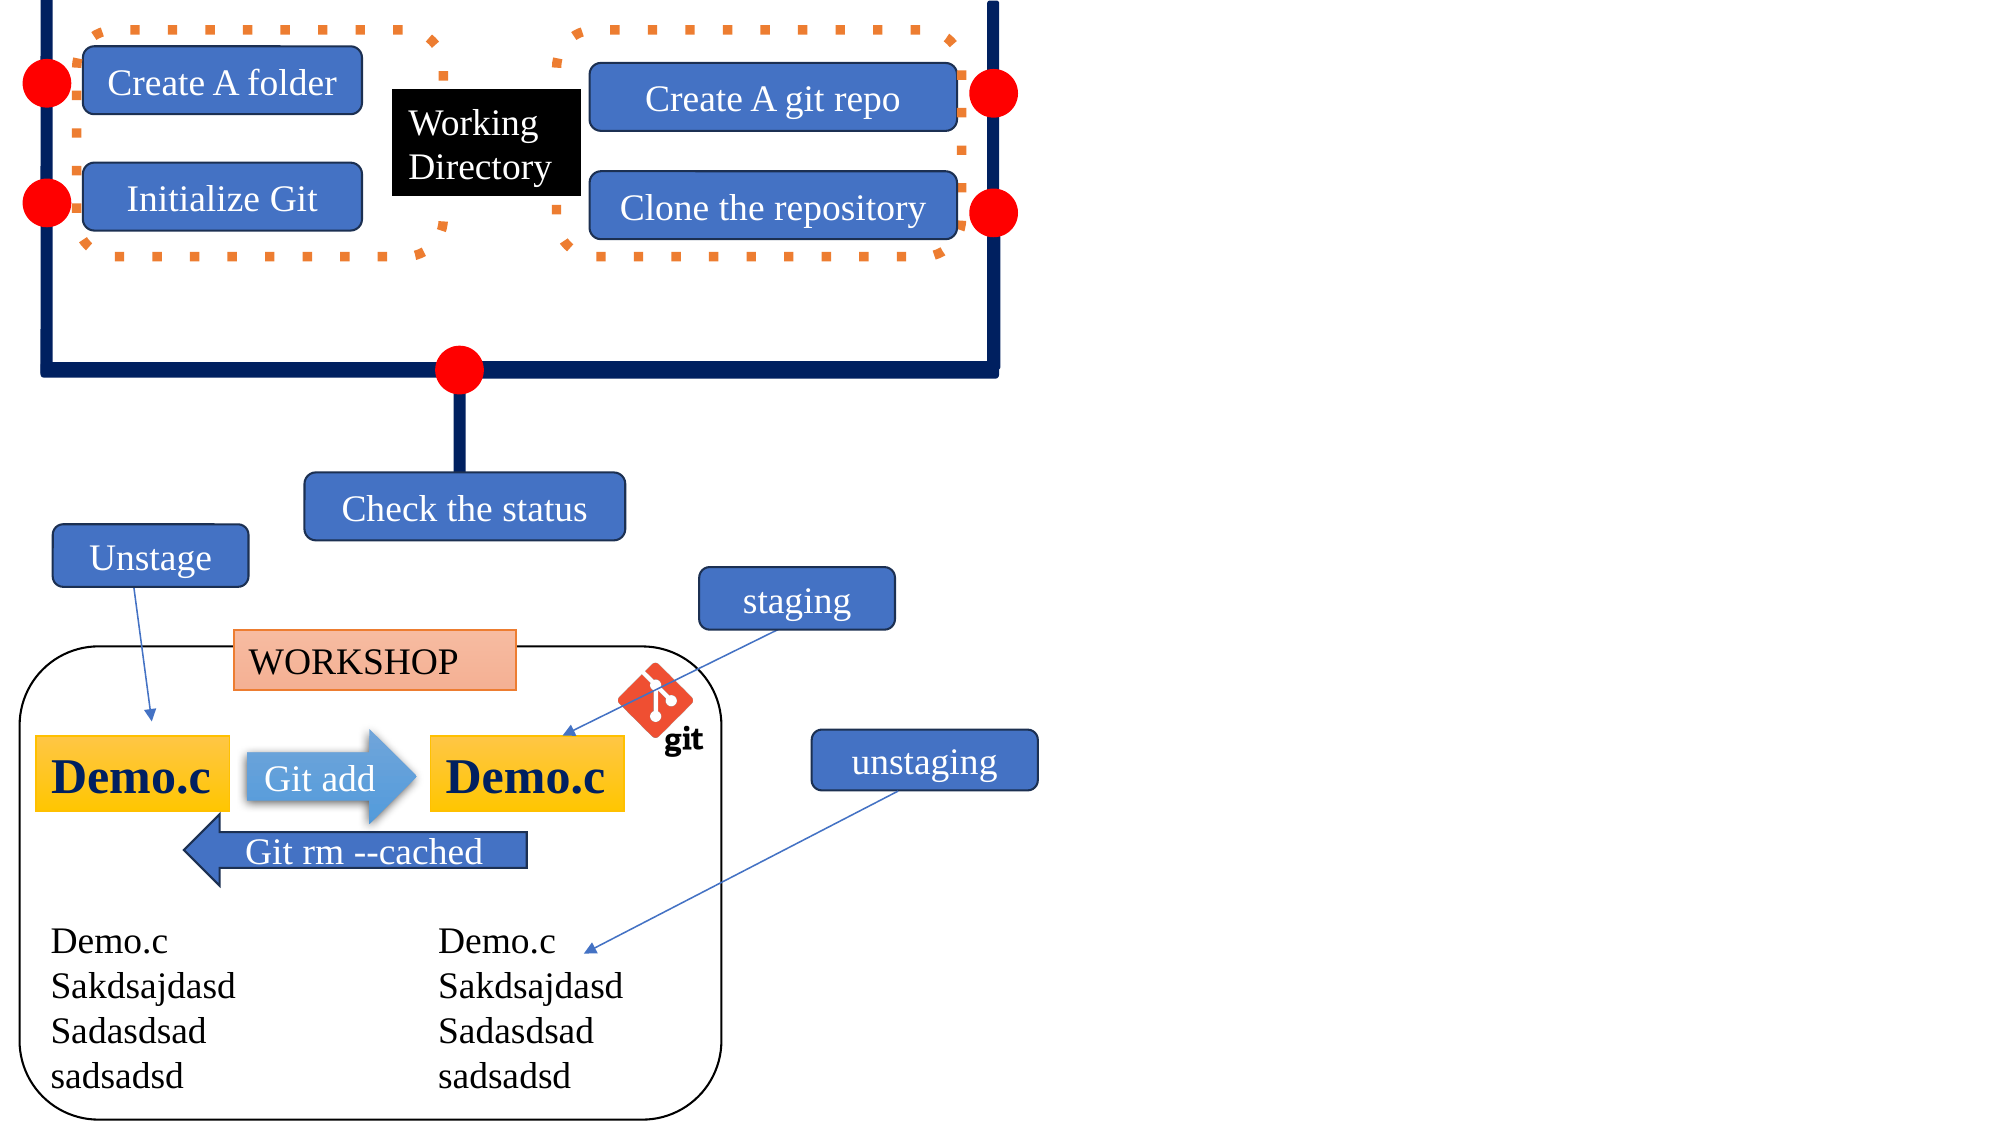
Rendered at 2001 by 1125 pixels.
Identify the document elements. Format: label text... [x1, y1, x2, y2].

text_box [76, 29, 444, 257]
text_box Demo.c Sakdsajdasd Sadasdsad sadsadsd [35, 908, 293, 1104]
text_box [988, 236, 1000, 369]
text_box [970, 69, 1017, 117]
text_box Demo.c [430, 736, 578, 812]
text_box [454, 393, 465, 472]
text_box Clone the repository [589, 171, 958, 240]
text_box [988, 1, 999, 70]
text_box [562, 566, 896, 736]
text_box Demo.c [36, 736, 230, 812]
text_box [988, 117, 999, 190]
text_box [52, 524, 249, 722]
text_box [556, 29, 962, 257]
text_box WORKSHOP [253, 629, 517, 690]
text_box Git rm --cached [183, 814, 527, 886]
text_box [23, 179, 71, 227]
text_box Check the status [304, 472, 626, 541]
text_box Git add [246, 728, 417, 824]
text_box [19, 646, 722, 1120]
text_box [41, 107, 52, 180]
text_box [41, 0, 52, 60]
text_box [41, 226, 52, 364]
text_box [436, 346, 483, 394]
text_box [583, 729, 1038, 954]
text_box Demo.c Sakdsajdasd Sadasdsad sadsadsd [423, 908, 681, 1104]
text_box [41, 363, 436, 377]
text_box [482, 362, 998, 378]
text_box [23, 59, 71, 107]
text_box [970, 189, 1017, 237]
text_box Working Directory [393, 89, 580, 195]
